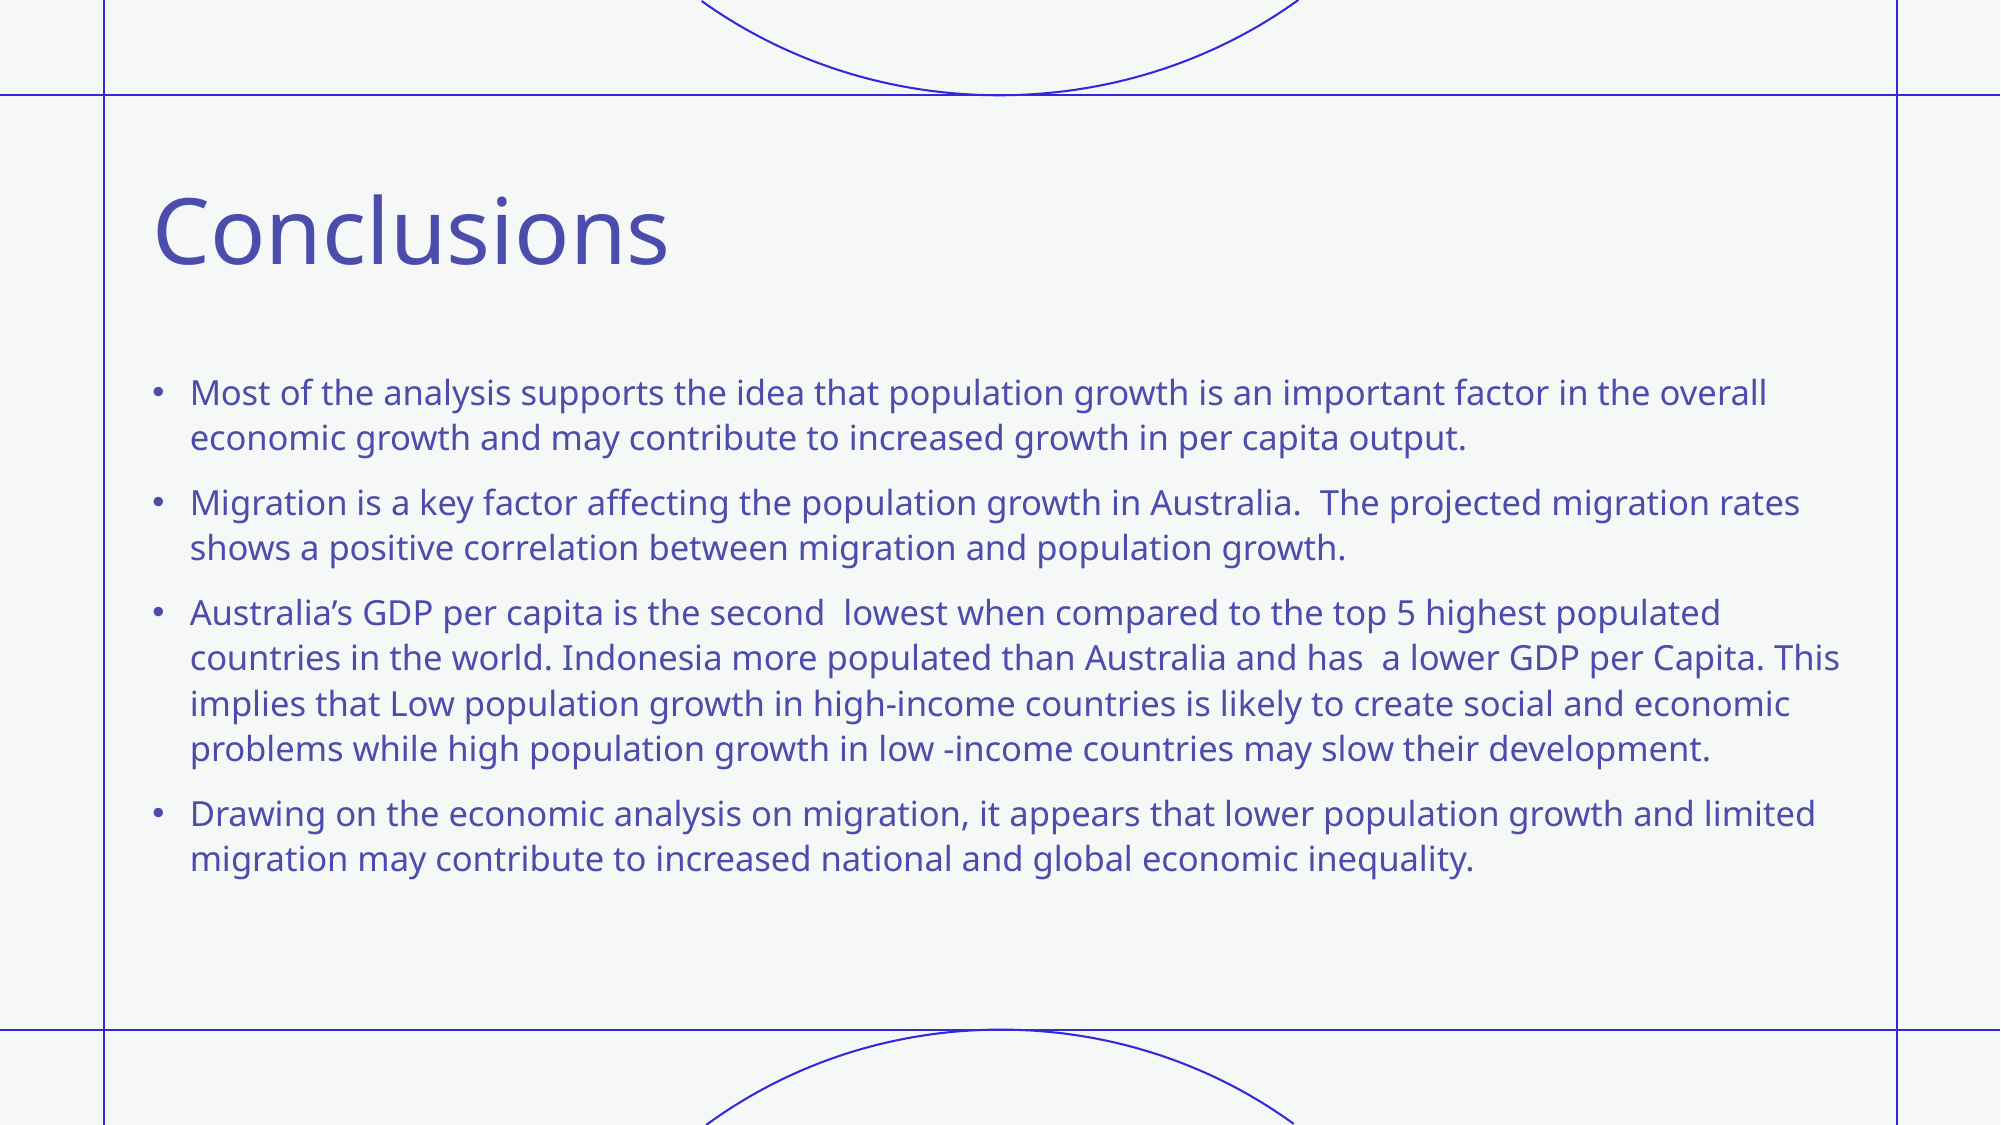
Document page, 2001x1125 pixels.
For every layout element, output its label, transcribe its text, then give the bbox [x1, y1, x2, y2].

title Conclusions [137, 119, 1863, 337]
list Most of the analysis supports the idea that population growth is an important factor in the overall economic growth and may contribute to increased growth in per capita output. Migration is a key factor affecting the population growth in Australia. The projected migration rates shows a positive correlation between migration and population growth. Australia’s GDP per capita is the second lowest when compared to the top 5 highest populated countries in the world. Indonesia more populated than Australia and has a lower GDP per Capita. This implies that Low population growth in high-income countries is likely to create social and economic problems while high population growth in low -income countries may slow their development. Drawing on the economic analysis on migration, it appears that lower population growth and limited migration may contribute to increased national and global economic inequality. [137, 359, 1863, 987]
